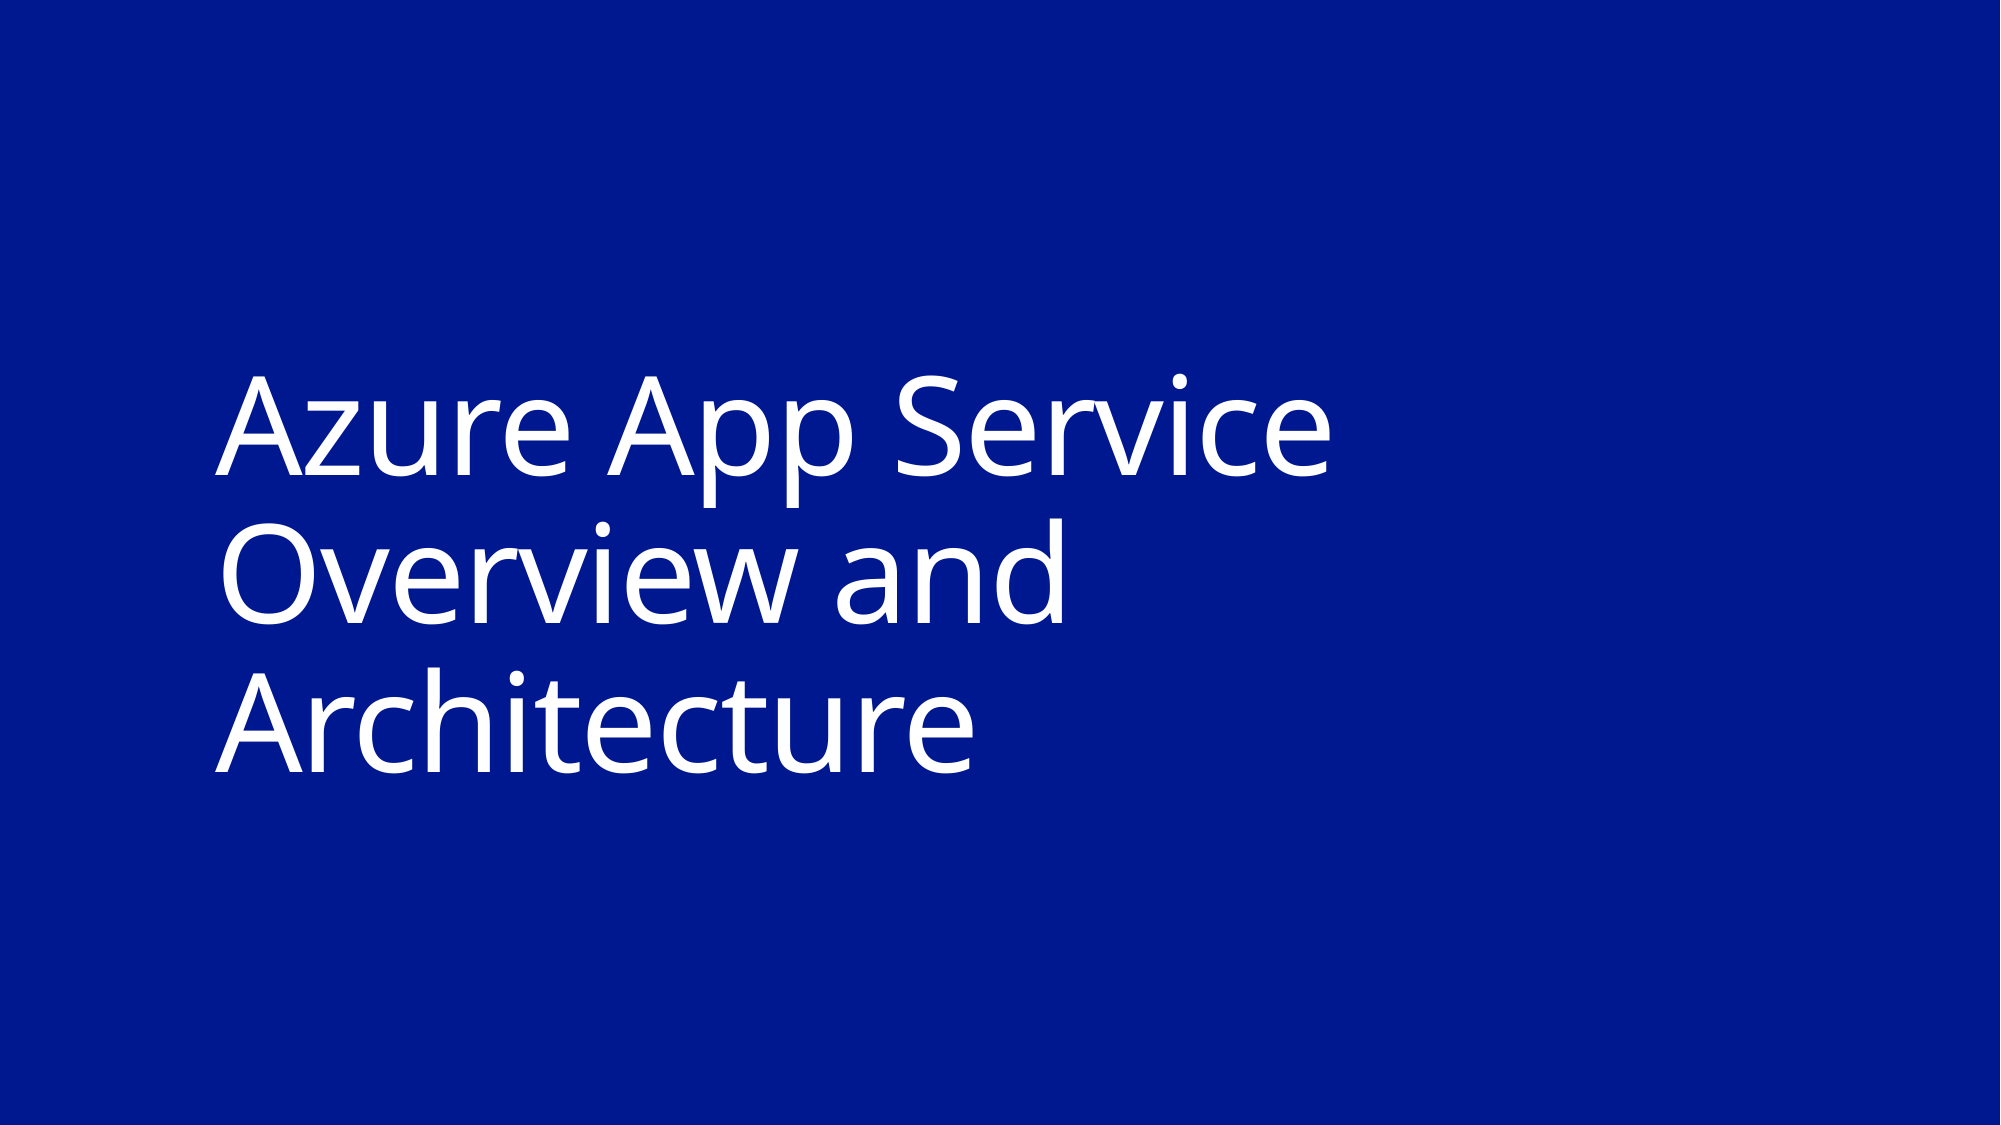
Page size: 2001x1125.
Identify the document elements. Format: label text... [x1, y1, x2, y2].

title Azure App Service Overview and Architecture [191, 341, 1809, 636]
